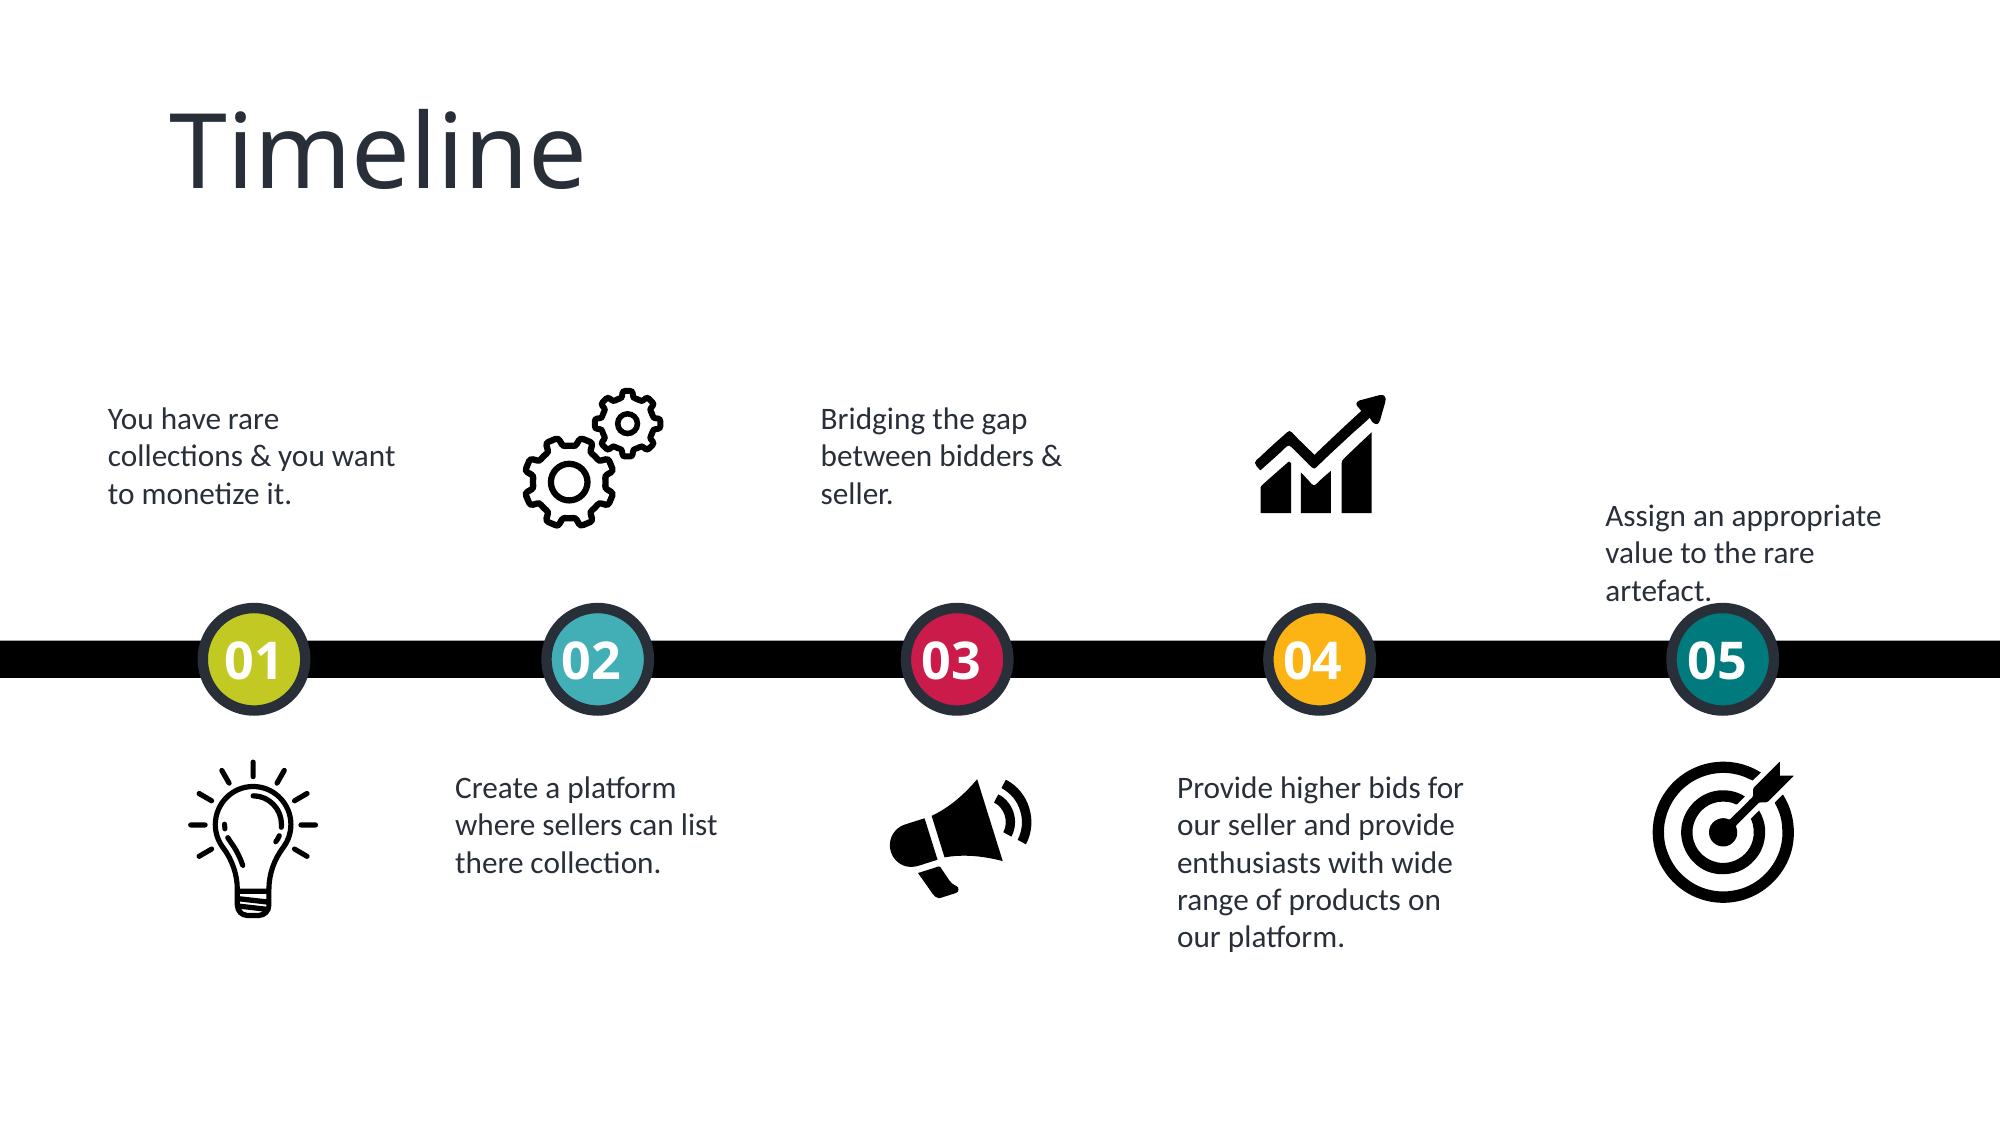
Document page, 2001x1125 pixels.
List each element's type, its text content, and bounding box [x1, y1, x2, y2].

text_box Create a platform where sellers can list there collection. [440, 759, 763, 887]
text_box Timeline [154, 76, 1742, 217]
text_box [1686, 615, 1759, 620]
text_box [1644, 751, 1796, 912]
text_box [561, 698, 635, 713]
text_box 03 [907, 620, 1010, 698]
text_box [1252, 393, 1387, 514]
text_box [187, 759, 319, 919]
text_box You have rare collections & you want to monetize it. [93, 390, 415, 518]
text_box [0, 638, 202, 680]
text_box Provide higher bids for our seller and provide enthusiasts with wide range of products on our platform. [1162, 759, 1485, 962]
text_box [921, 605, 994, 620]
text_box 01 [202, 620, 306, 698]
text_box [1283, 605, 1356, 620]
text_box [1686, 698, 1760, 713]
text_box [920, 698, 994, 713]
text_box [217, 605, 291, 620]
text_box 05 [1672, 620, 1776, 698]
text_box [649, 638, 907, 680]
text_box [306, 638, 546, 680]
text_box Bridging the gap between bidders & seller. [805, 390, 1128, 518]
text_box [1282, 698, 1357, 713]
text_box Assign an appropriate value to the rare artefact. [1590, 487, 1913, 615]
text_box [521, 387, 664, 530]
text_box [903, 641, 907, 678]
text_box [217, 698, 291, 713]
text_box [561, 605, 634, 620]
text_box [888, 779, 1039, 899]
text_box 04 [1268, 620, 1371, 698]
text_box 02 [546, 620, 649, 698]
text_box [1776, 638, 2000, 680]
text_box [1010, 638, 1268, 680]
text_box [1371, 638, 1672, 680]
